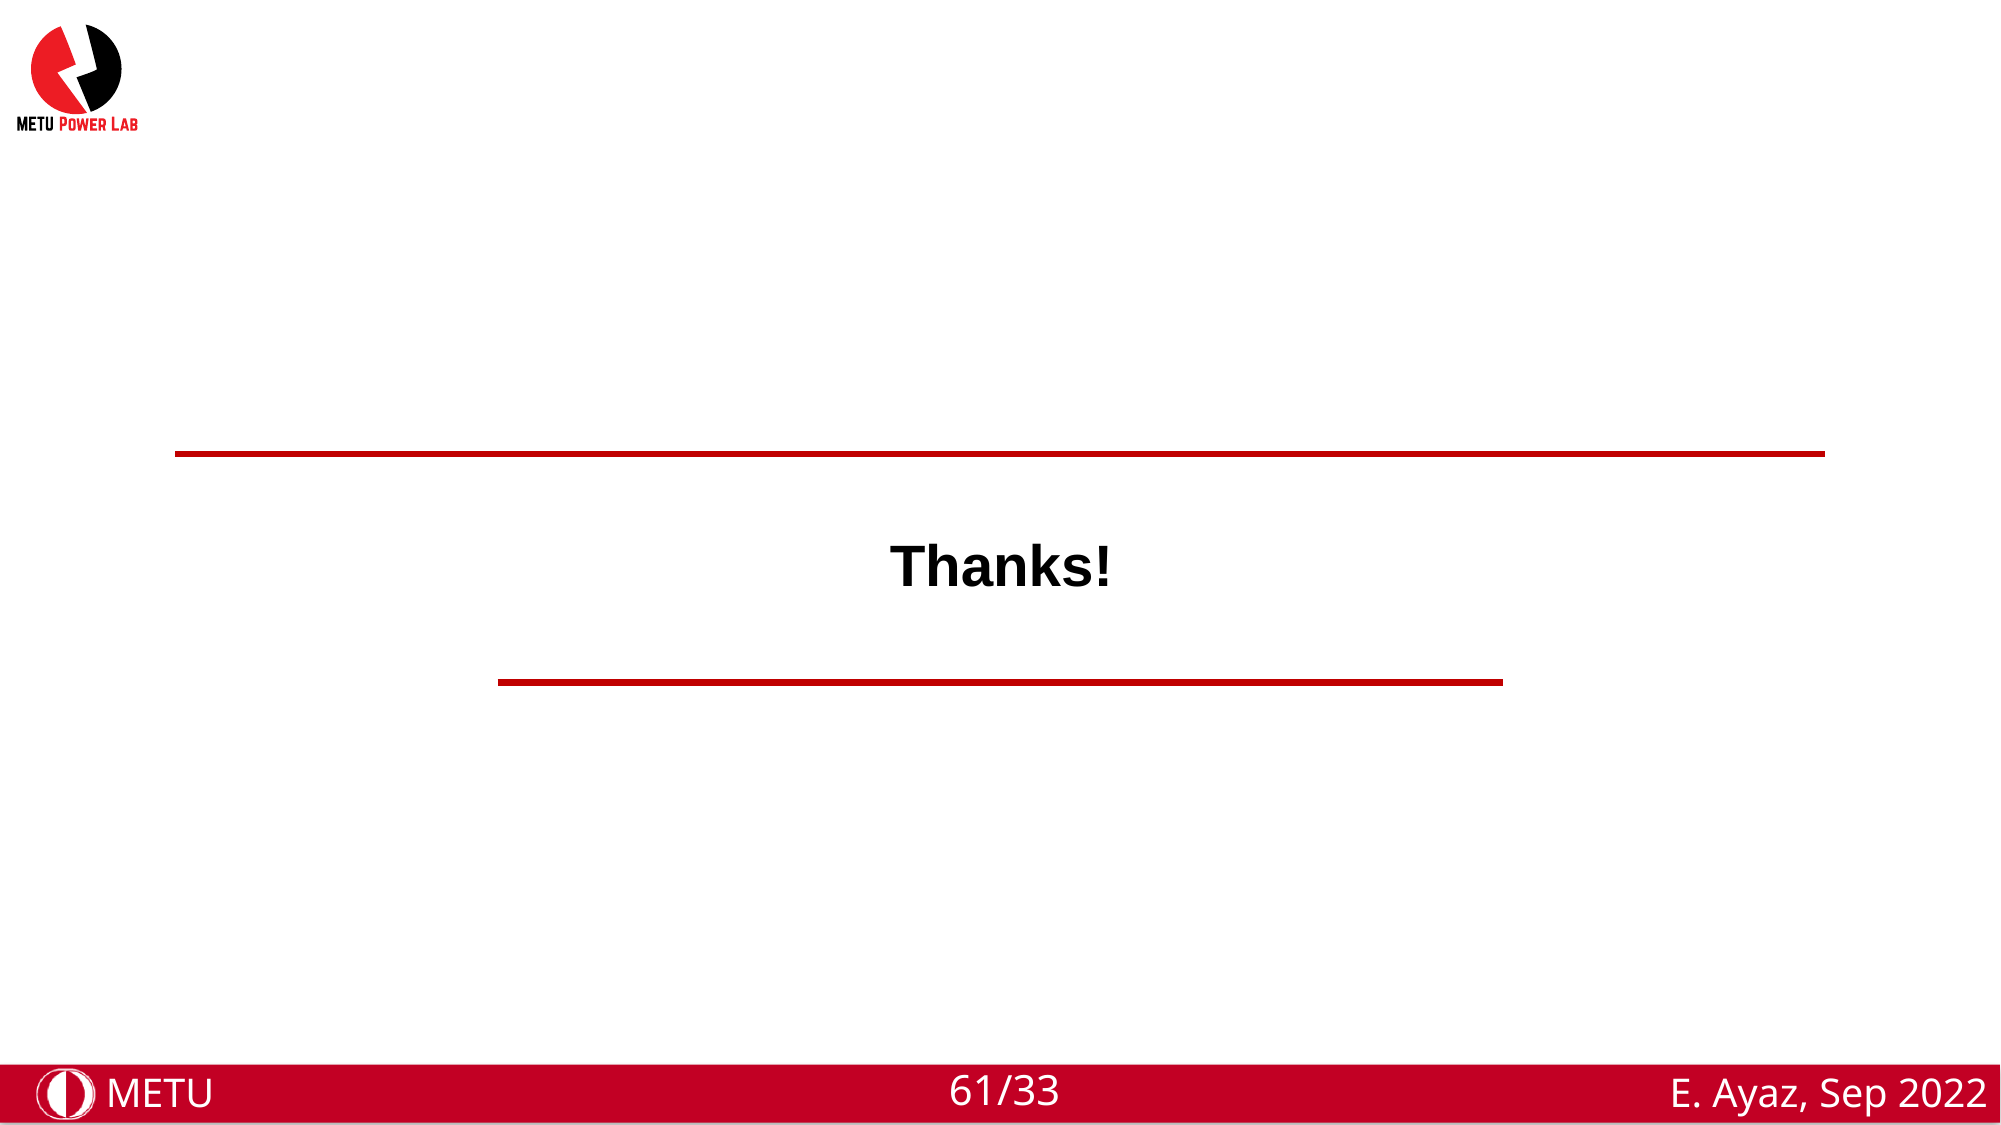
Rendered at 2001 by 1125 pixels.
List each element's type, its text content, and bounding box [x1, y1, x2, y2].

picture [30, 1068, 99, 1120]
text_box Thanks! [184, 528, 1820, 625]
